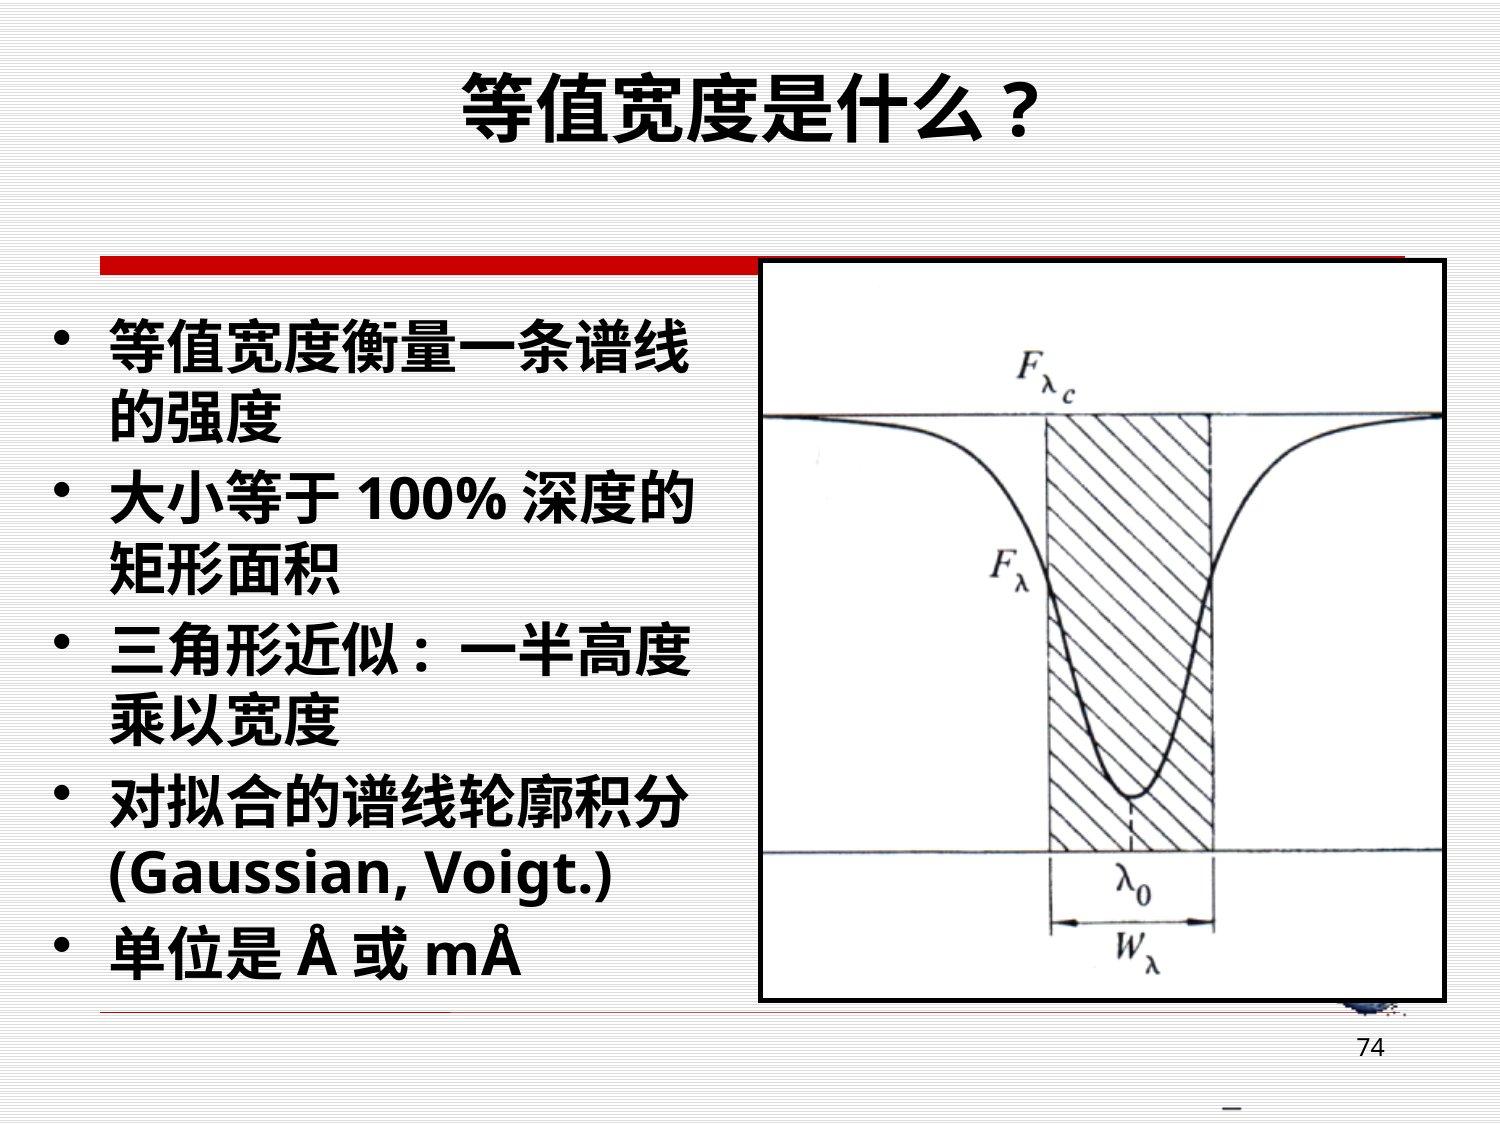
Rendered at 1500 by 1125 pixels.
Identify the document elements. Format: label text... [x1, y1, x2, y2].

text_box 等值宽度衡量一条谱线的强度 大小等于100%深度的矩形面积 三角形近似: 一半高度乘以宽度 对拟合的谱线轮廓积分 (Gaussian, Voigt.) 单位是Å或mÅ [37, 302, 725, 1000]
picture [1037, 687, 1500, 1125]
picture [762, 262, 1443, 999]
slide_number 74 [1074, 1024, 1401, 1103]
text_box 等值宽度是什么? [112, 37, 1388, 175]
